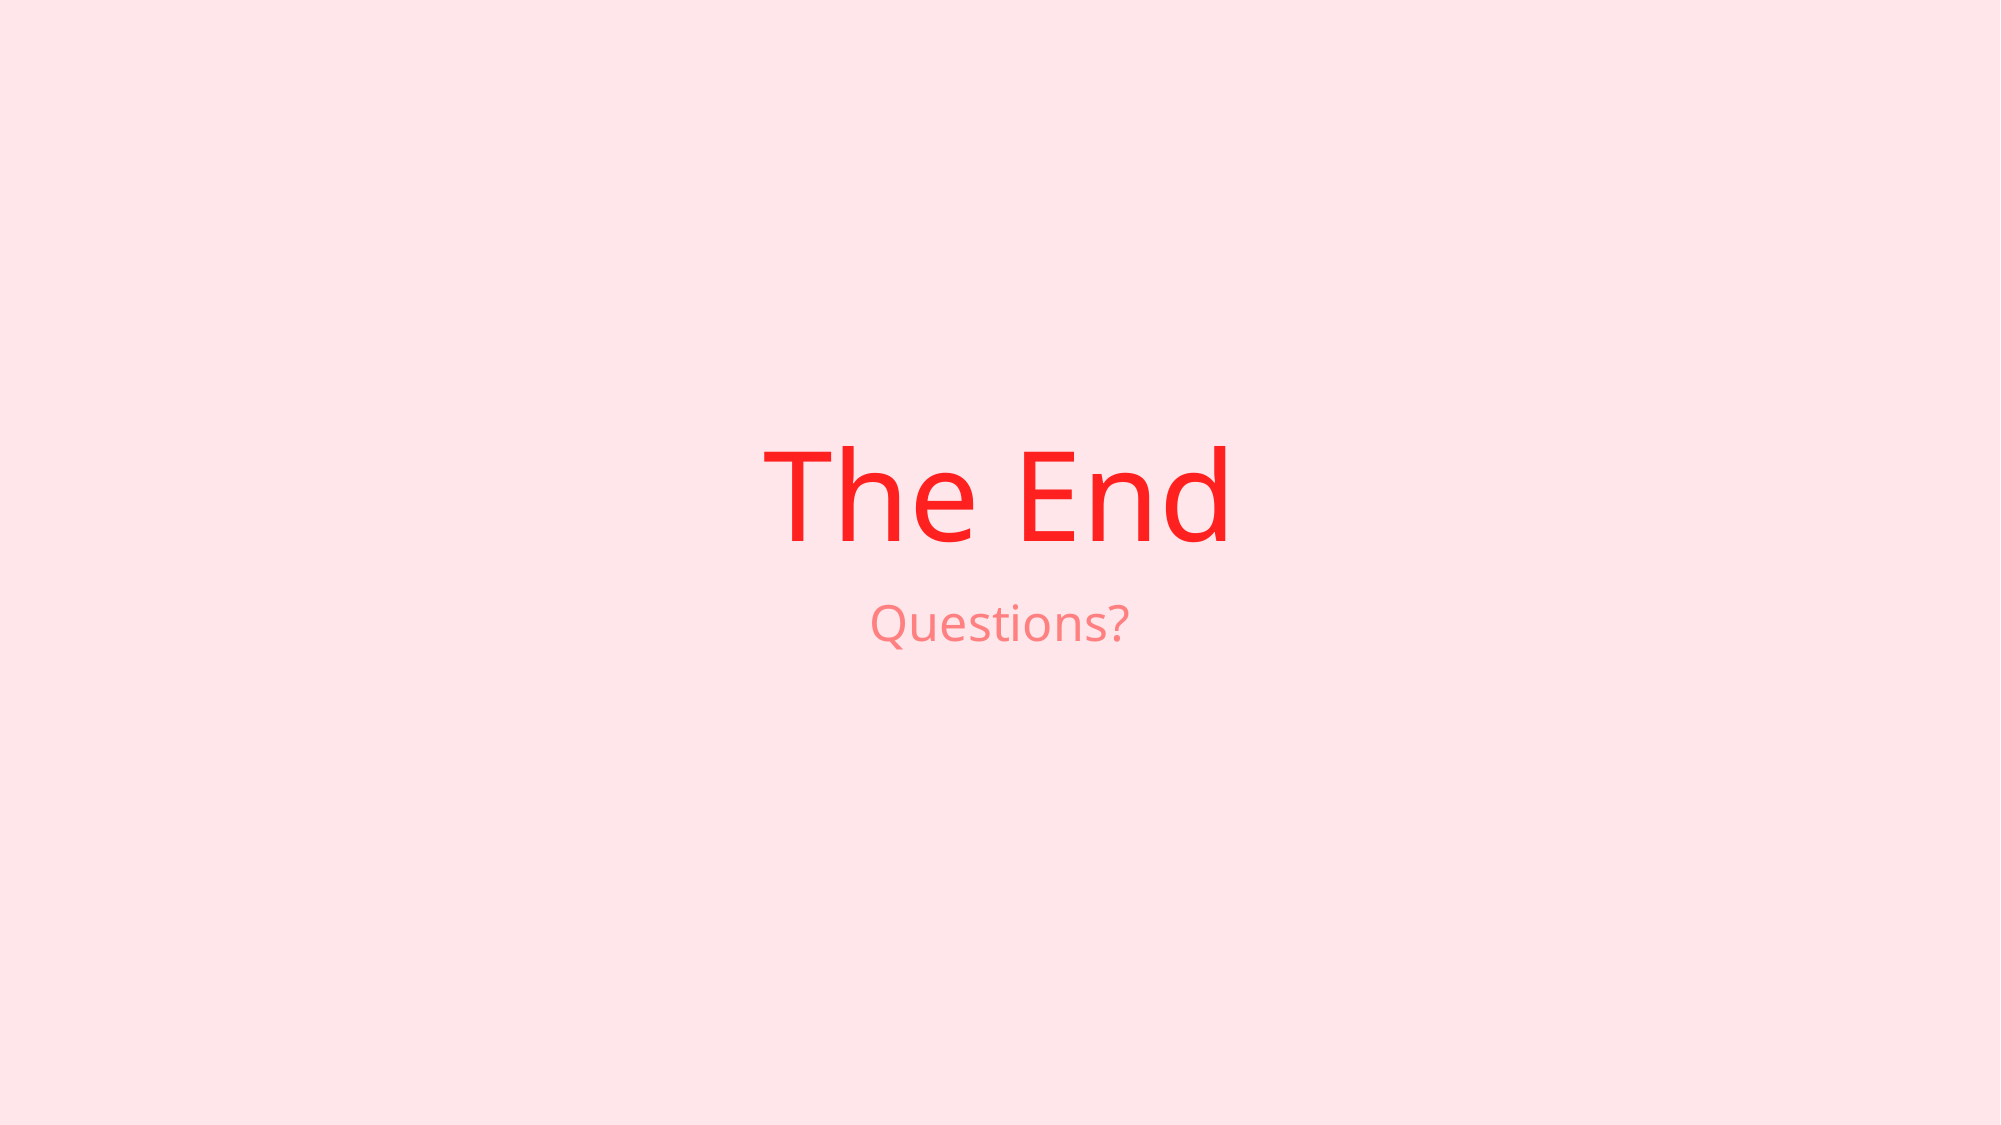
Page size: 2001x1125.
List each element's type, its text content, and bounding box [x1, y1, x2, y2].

title The End [249, 184, 1750, 576]
subtitle Questions? [249, 590, 1750, 863]
